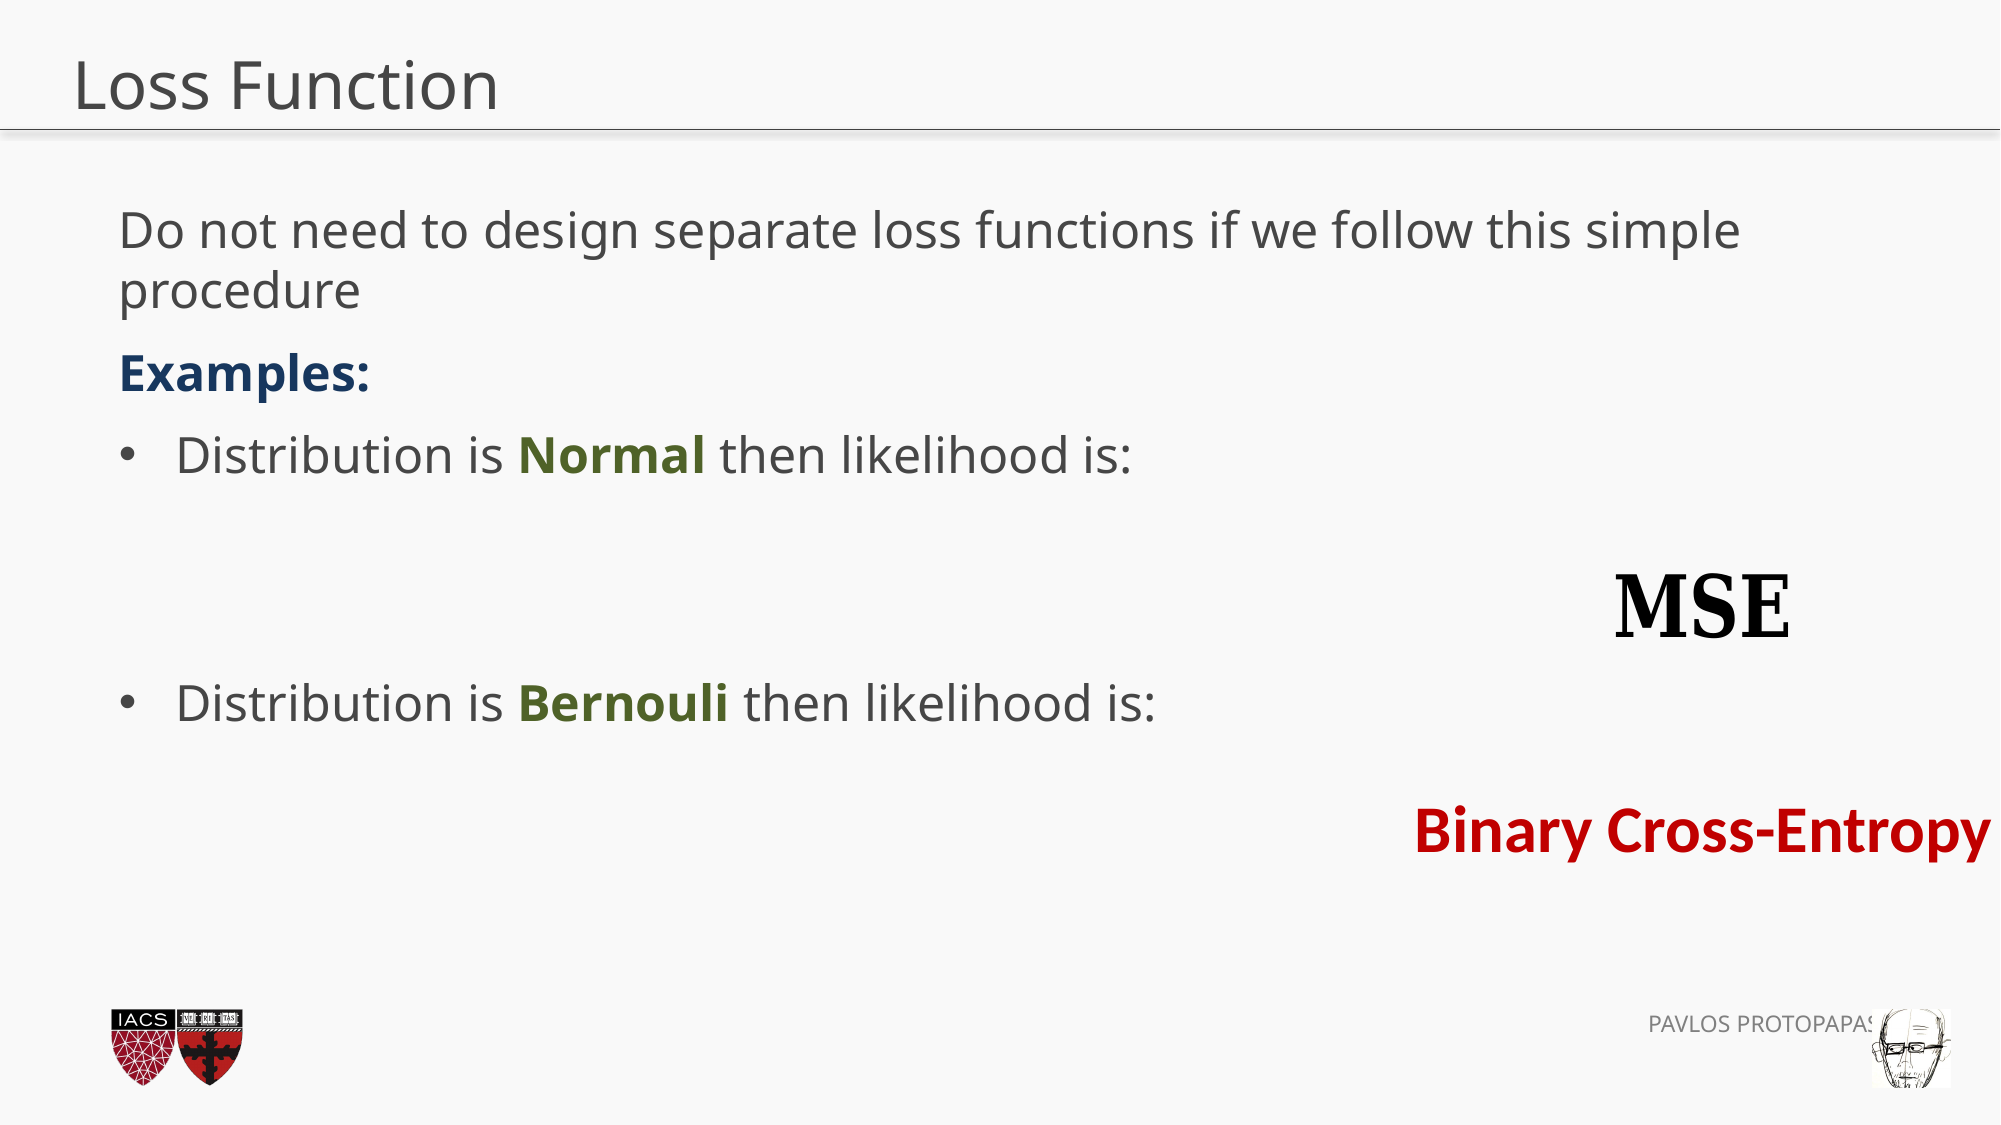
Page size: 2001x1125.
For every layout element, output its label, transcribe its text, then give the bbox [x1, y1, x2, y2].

title Loss Function [57, 35, 1943, 162]
picture [109, 1009, 243, 1086]
picture [1872, 1009, 1951, 1088]
text_box Binary Cross-Entropy [1399, 777, 2000, 873]
